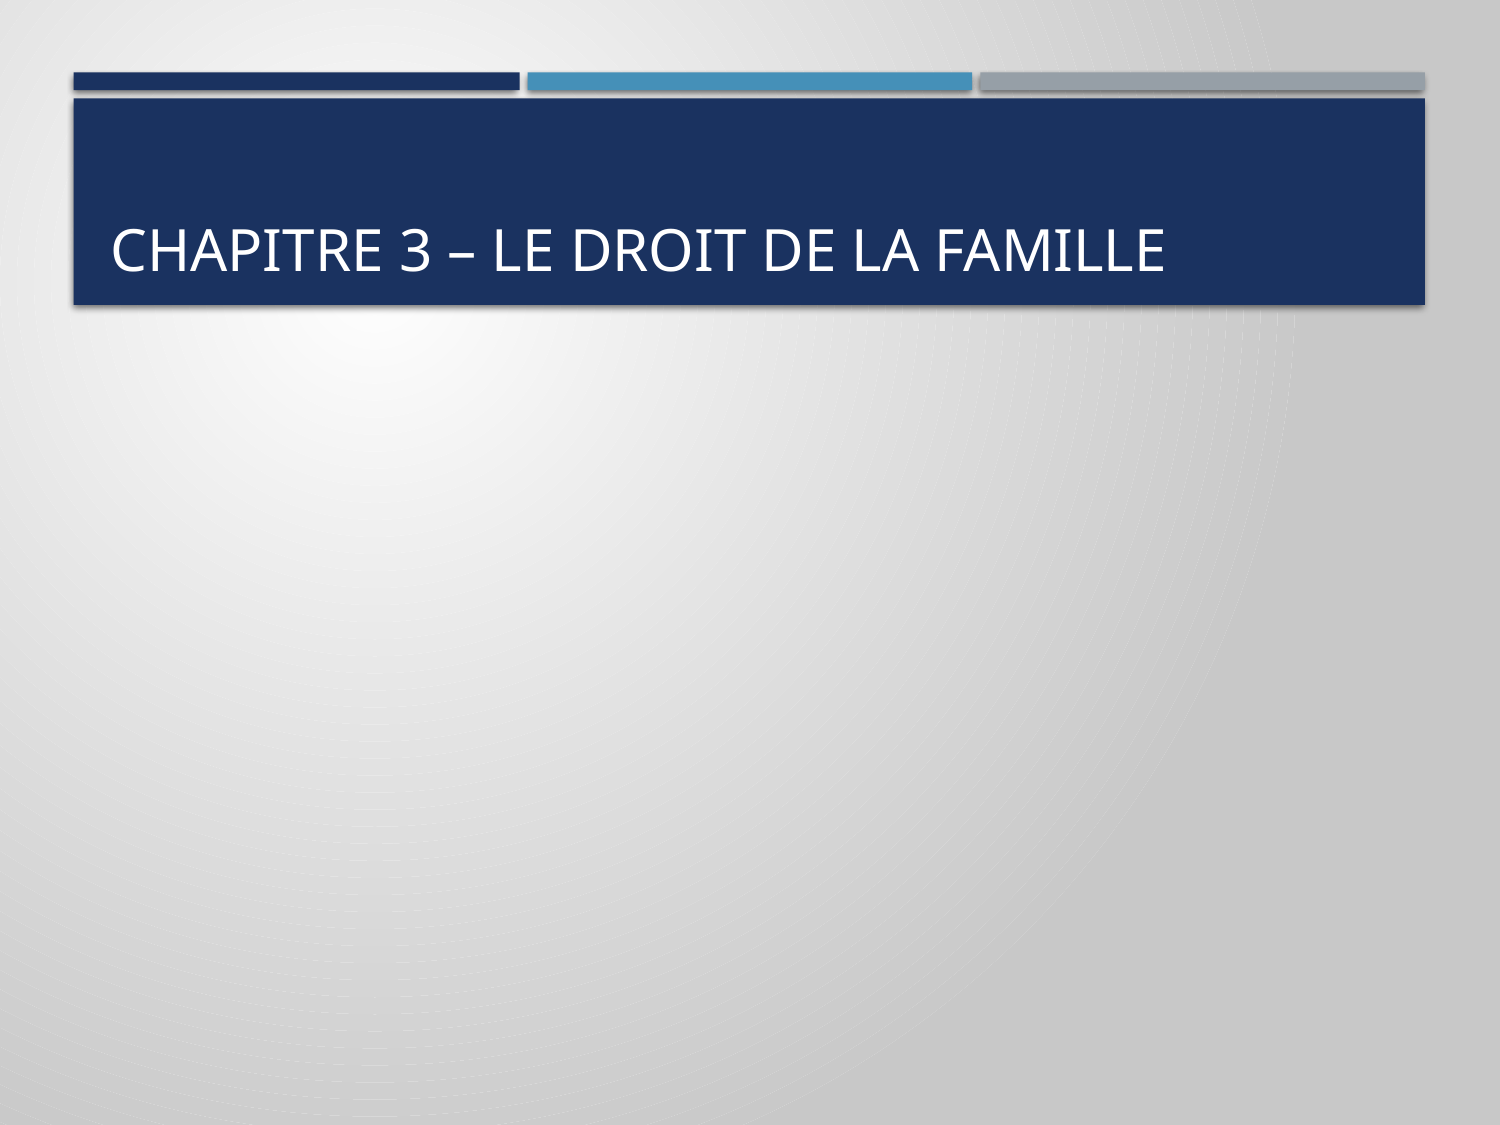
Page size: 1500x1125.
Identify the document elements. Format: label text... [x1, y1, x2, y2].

title Chapitre 3 – le droit de la famille [95, 112, 1406, 291]
